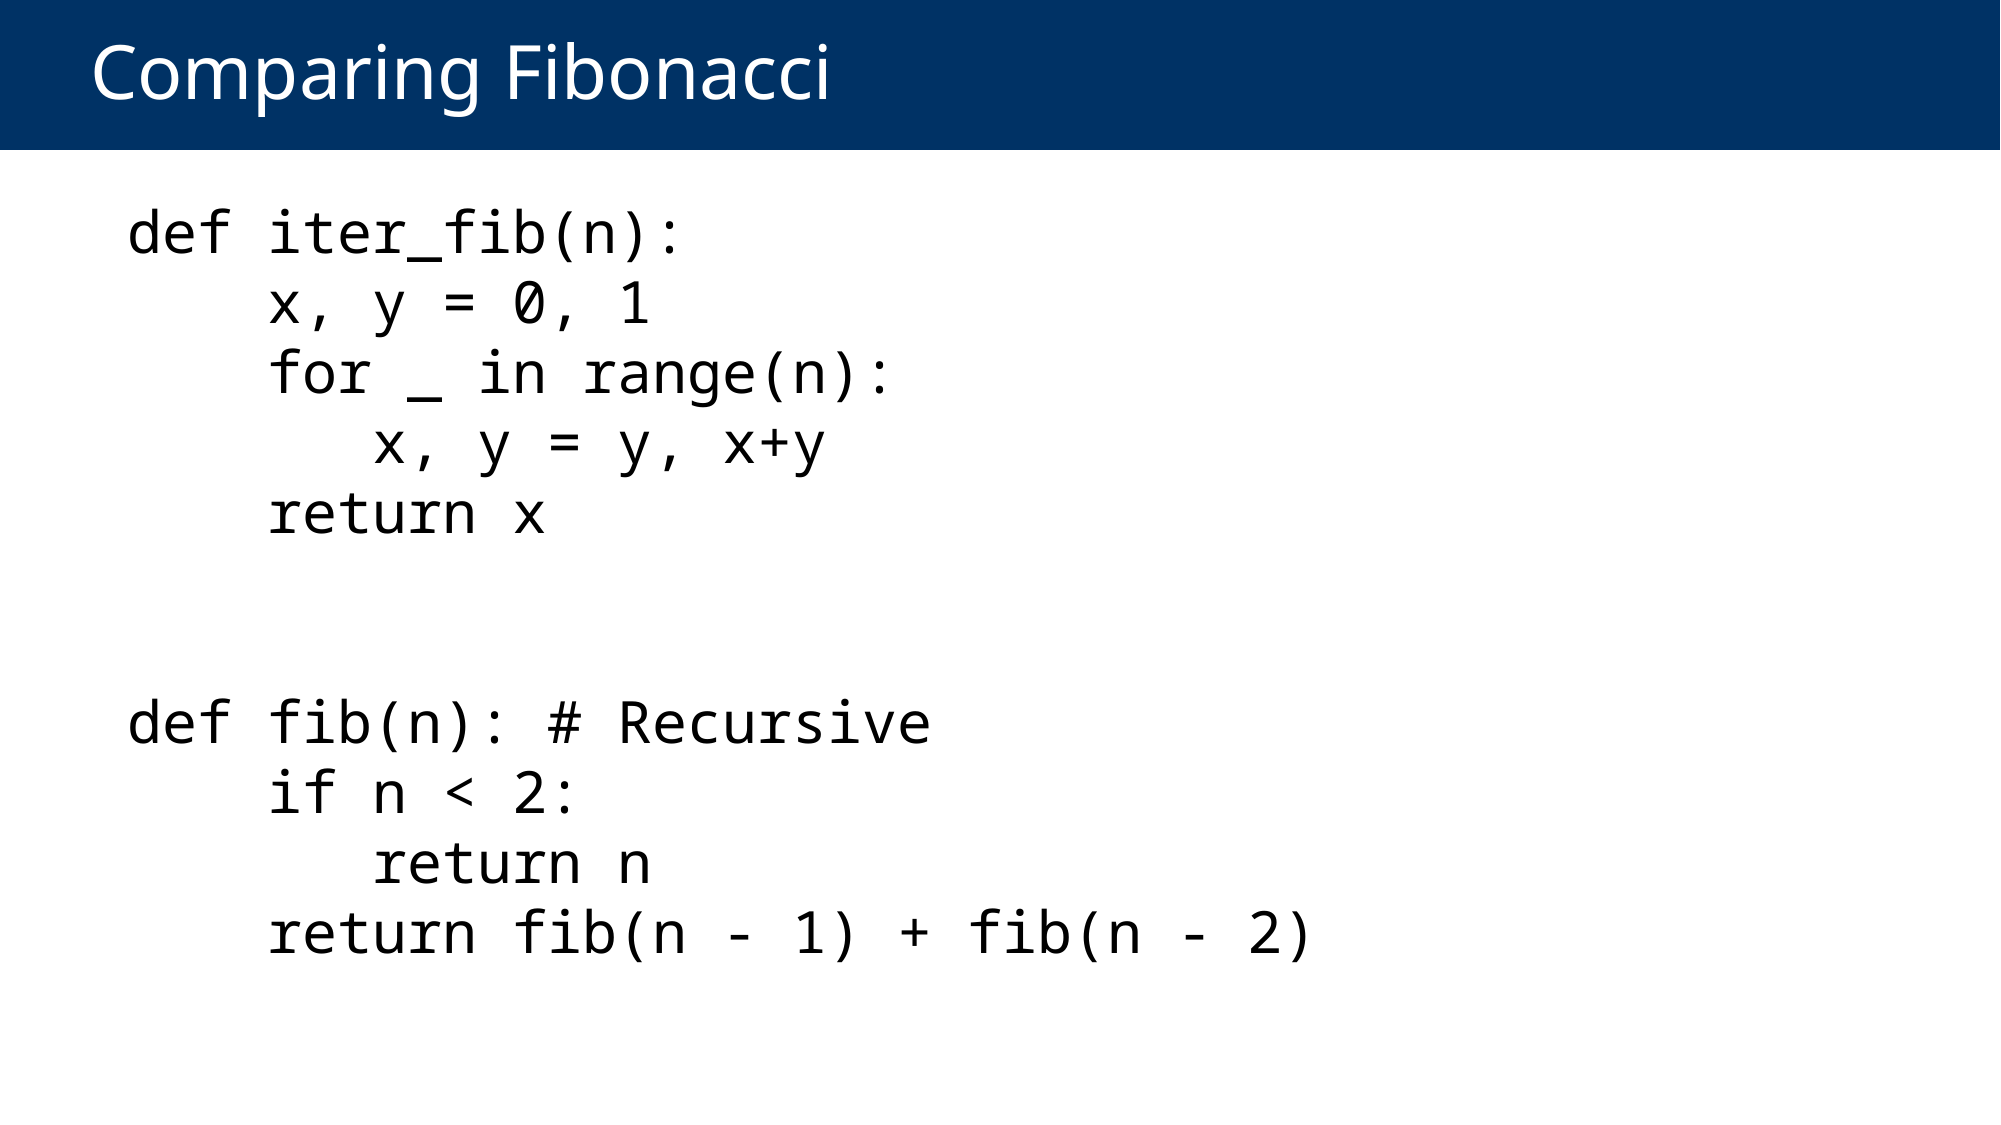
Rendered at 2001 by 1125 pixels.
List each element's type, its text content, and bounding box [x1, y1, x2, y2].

title Comparing Fibonacci [0, 0, 2000, 152]
text_box def iter_fib(n): x, y = 0, 1 for _ in range(n): x, y = y, x+y return x def fib(n): # Recursive if n < 2: return n return fib(n - 1) + fib(n - 2) [112, 187, 1388, 972]
